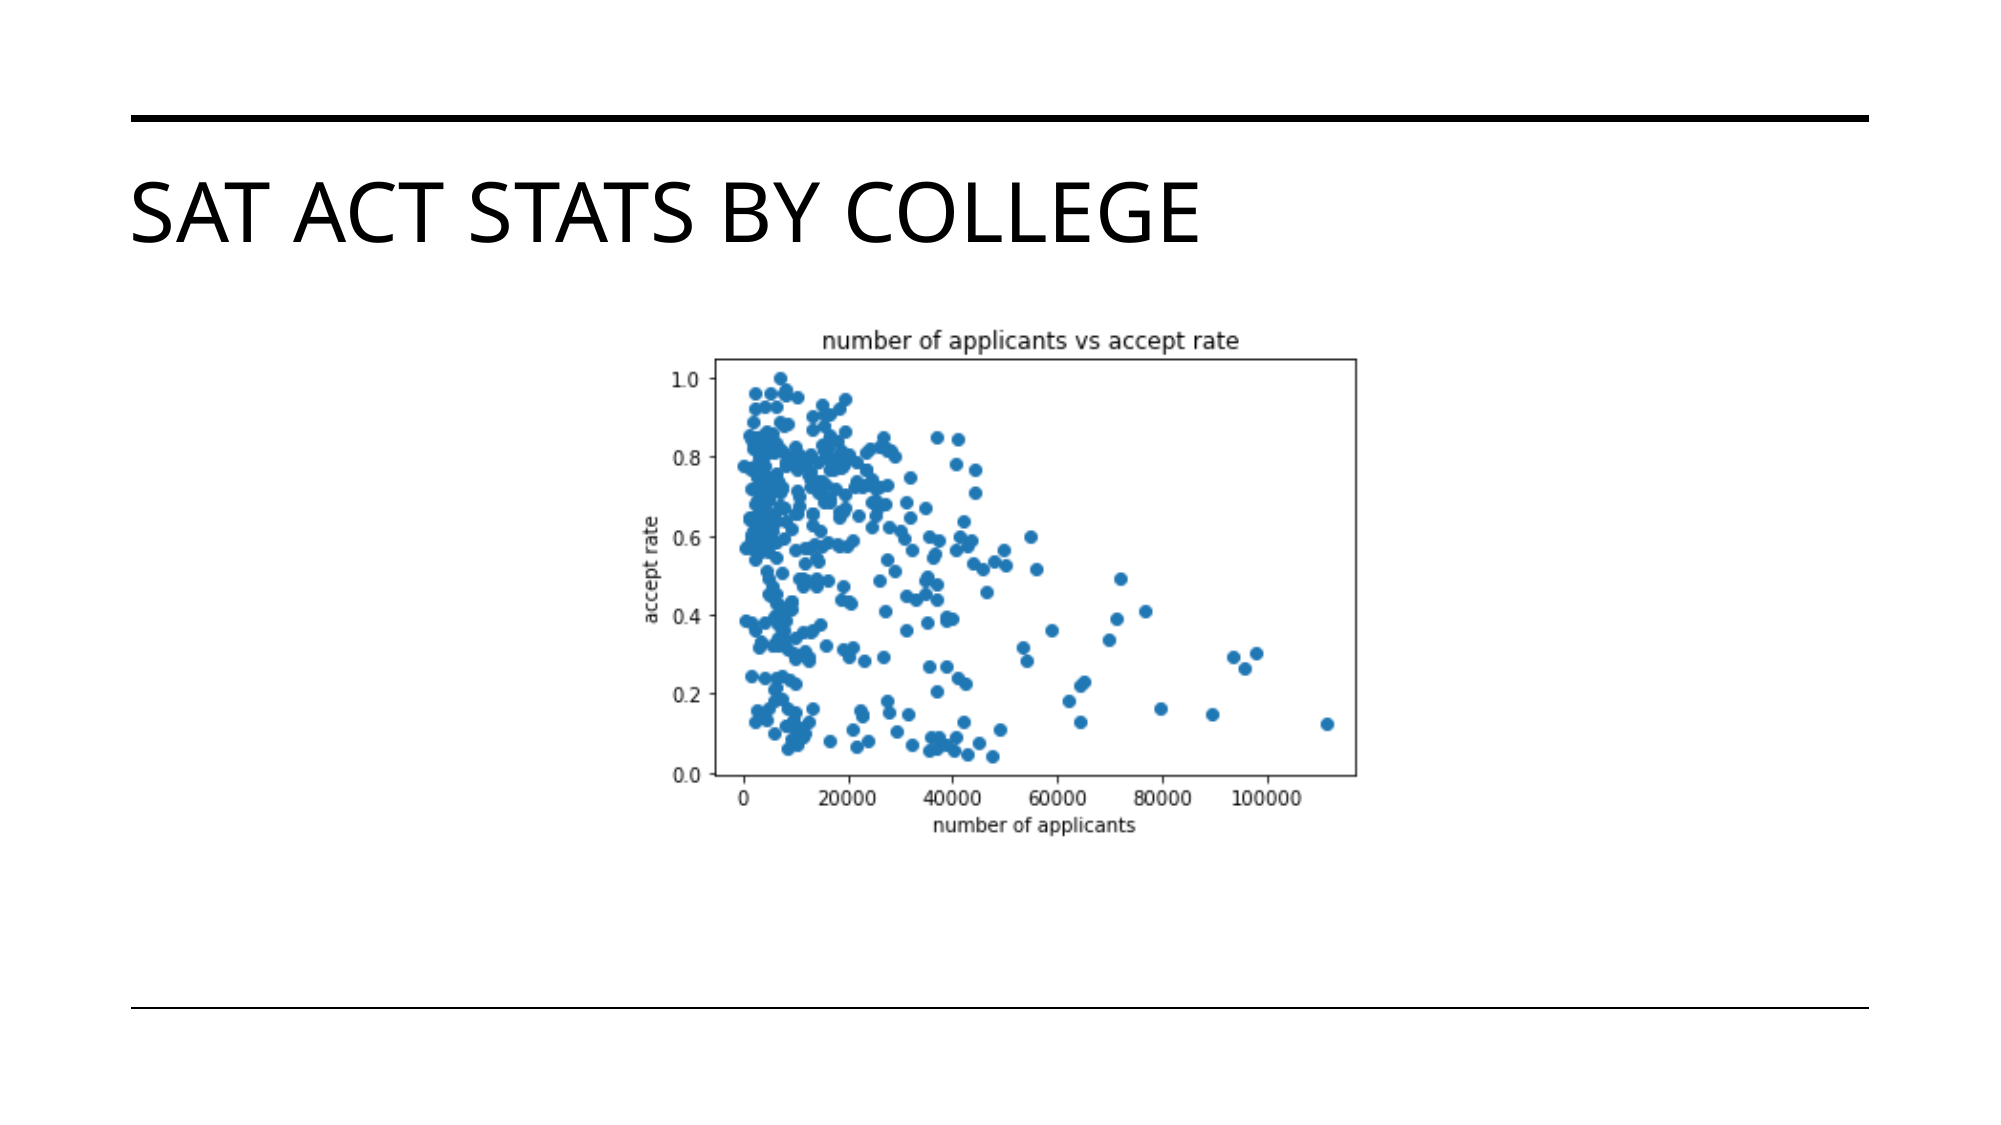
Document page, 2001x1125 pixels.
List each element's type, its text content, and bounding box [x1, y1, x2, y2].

picture [631, 317, 1369, 848]
title SAT ACT STATS BY COLLEGE [114, 151, 1869, 377]
